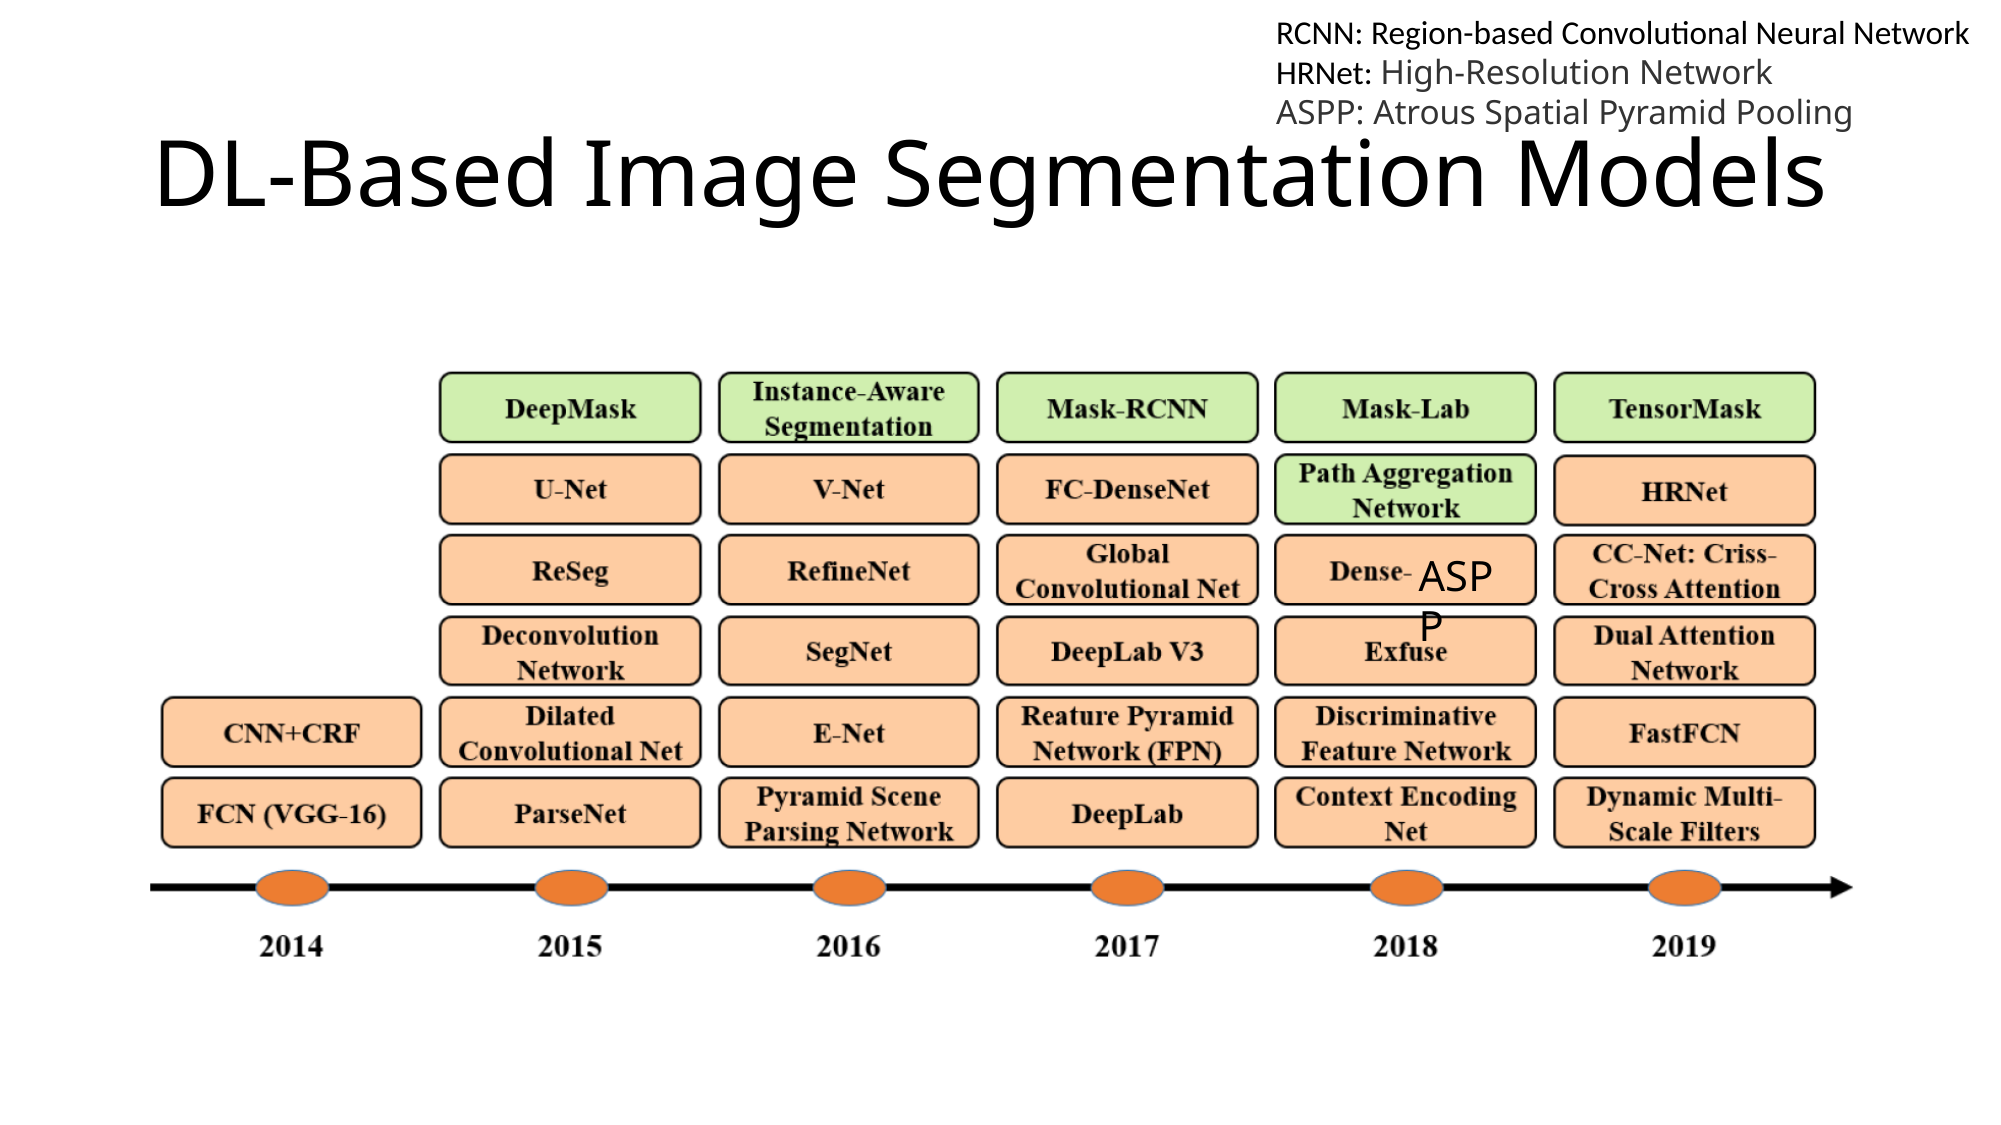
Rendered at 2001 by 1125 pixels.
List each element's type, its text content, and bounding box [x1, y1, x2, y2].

text_box RCNN: Region-based Convolutional Neural Network HRNet: High-Resolution Network ASPP: Atrous Spatial Pyramid Pooling [1261, 4, 2000, 139]
title DL-Based Image Segmentation Models [137, 68, 1863, 286]
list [137, 333, 1863, 980]
